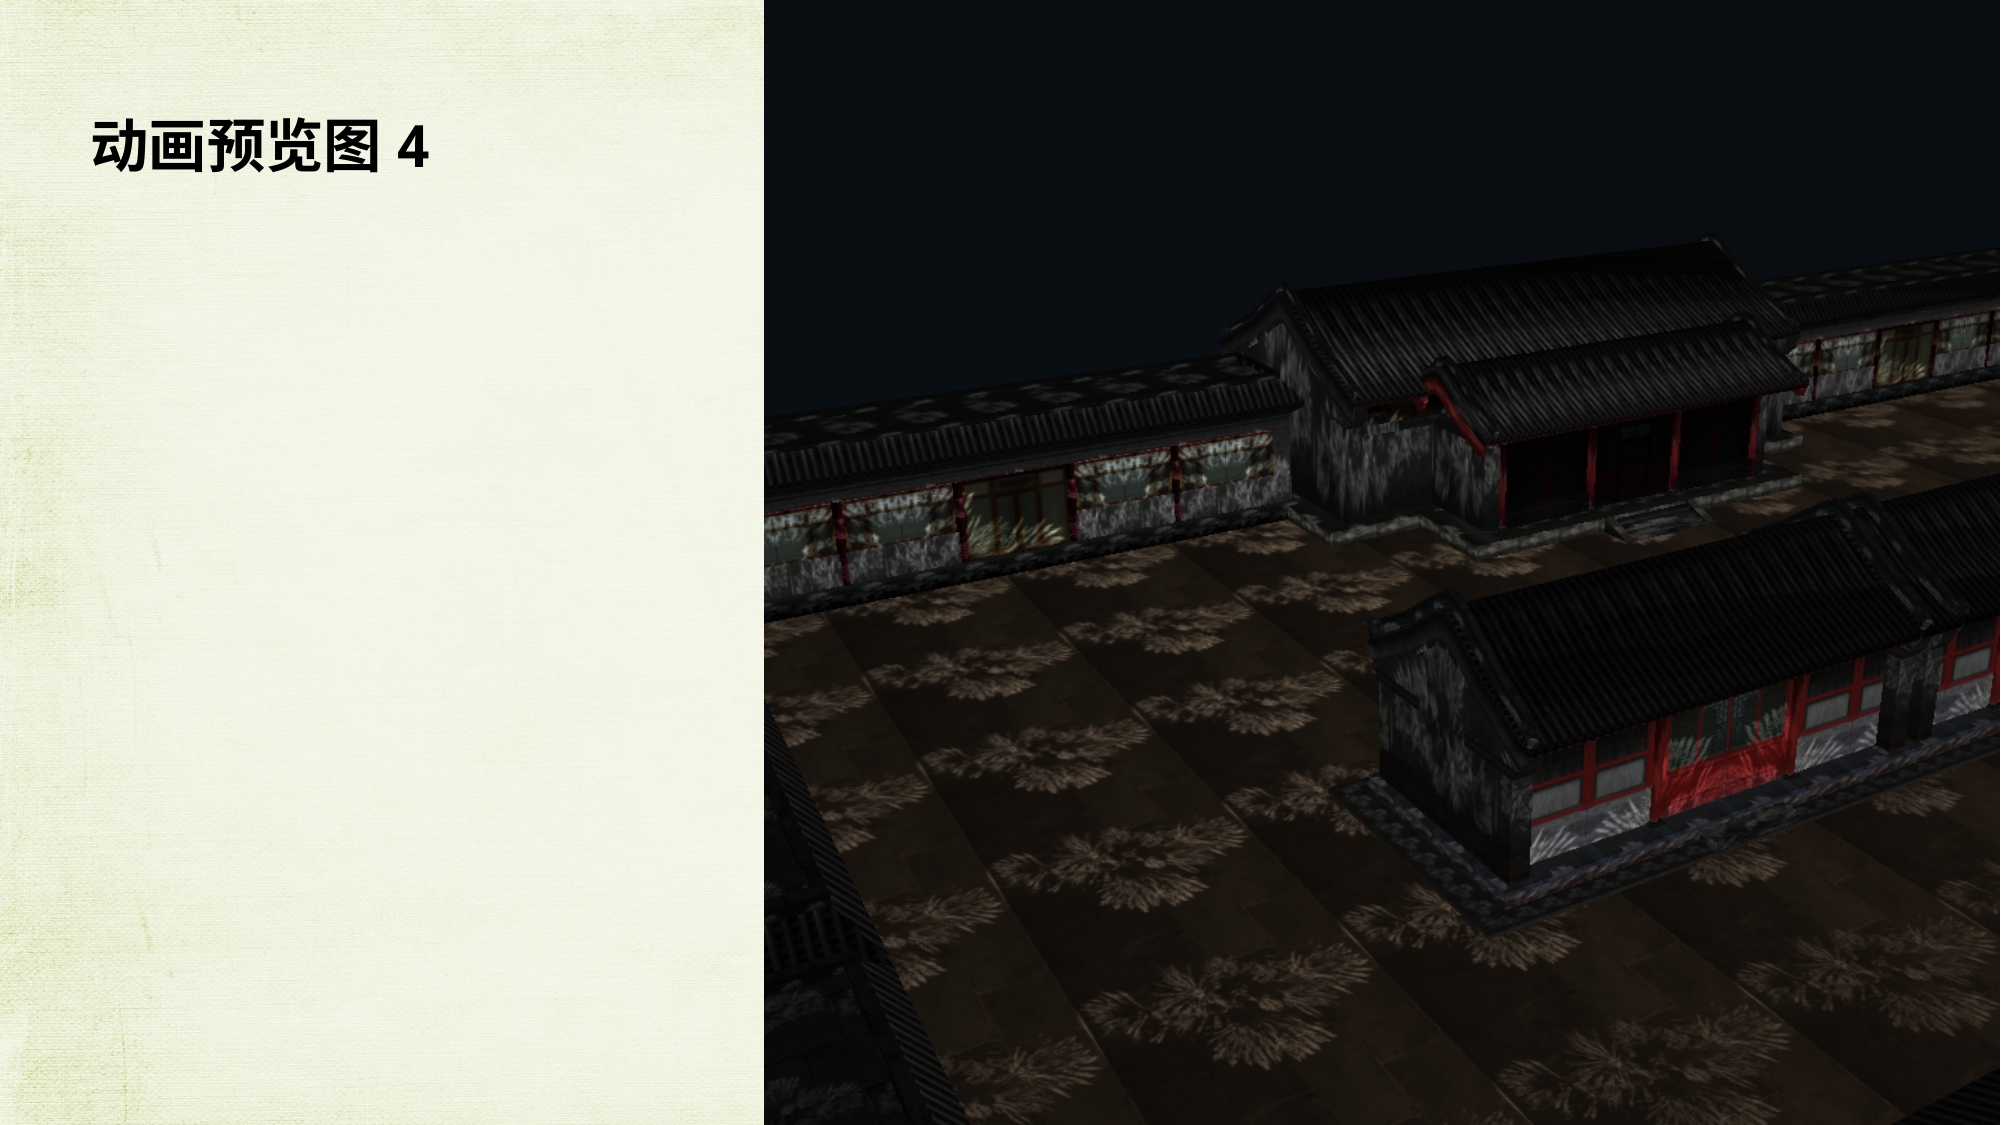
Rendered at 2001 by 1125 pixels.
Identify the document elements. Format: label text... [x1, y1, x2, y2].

text_box 动画预览图4 [75, 101, 446, 187]
picture [0, 0, 2000, 1125]
